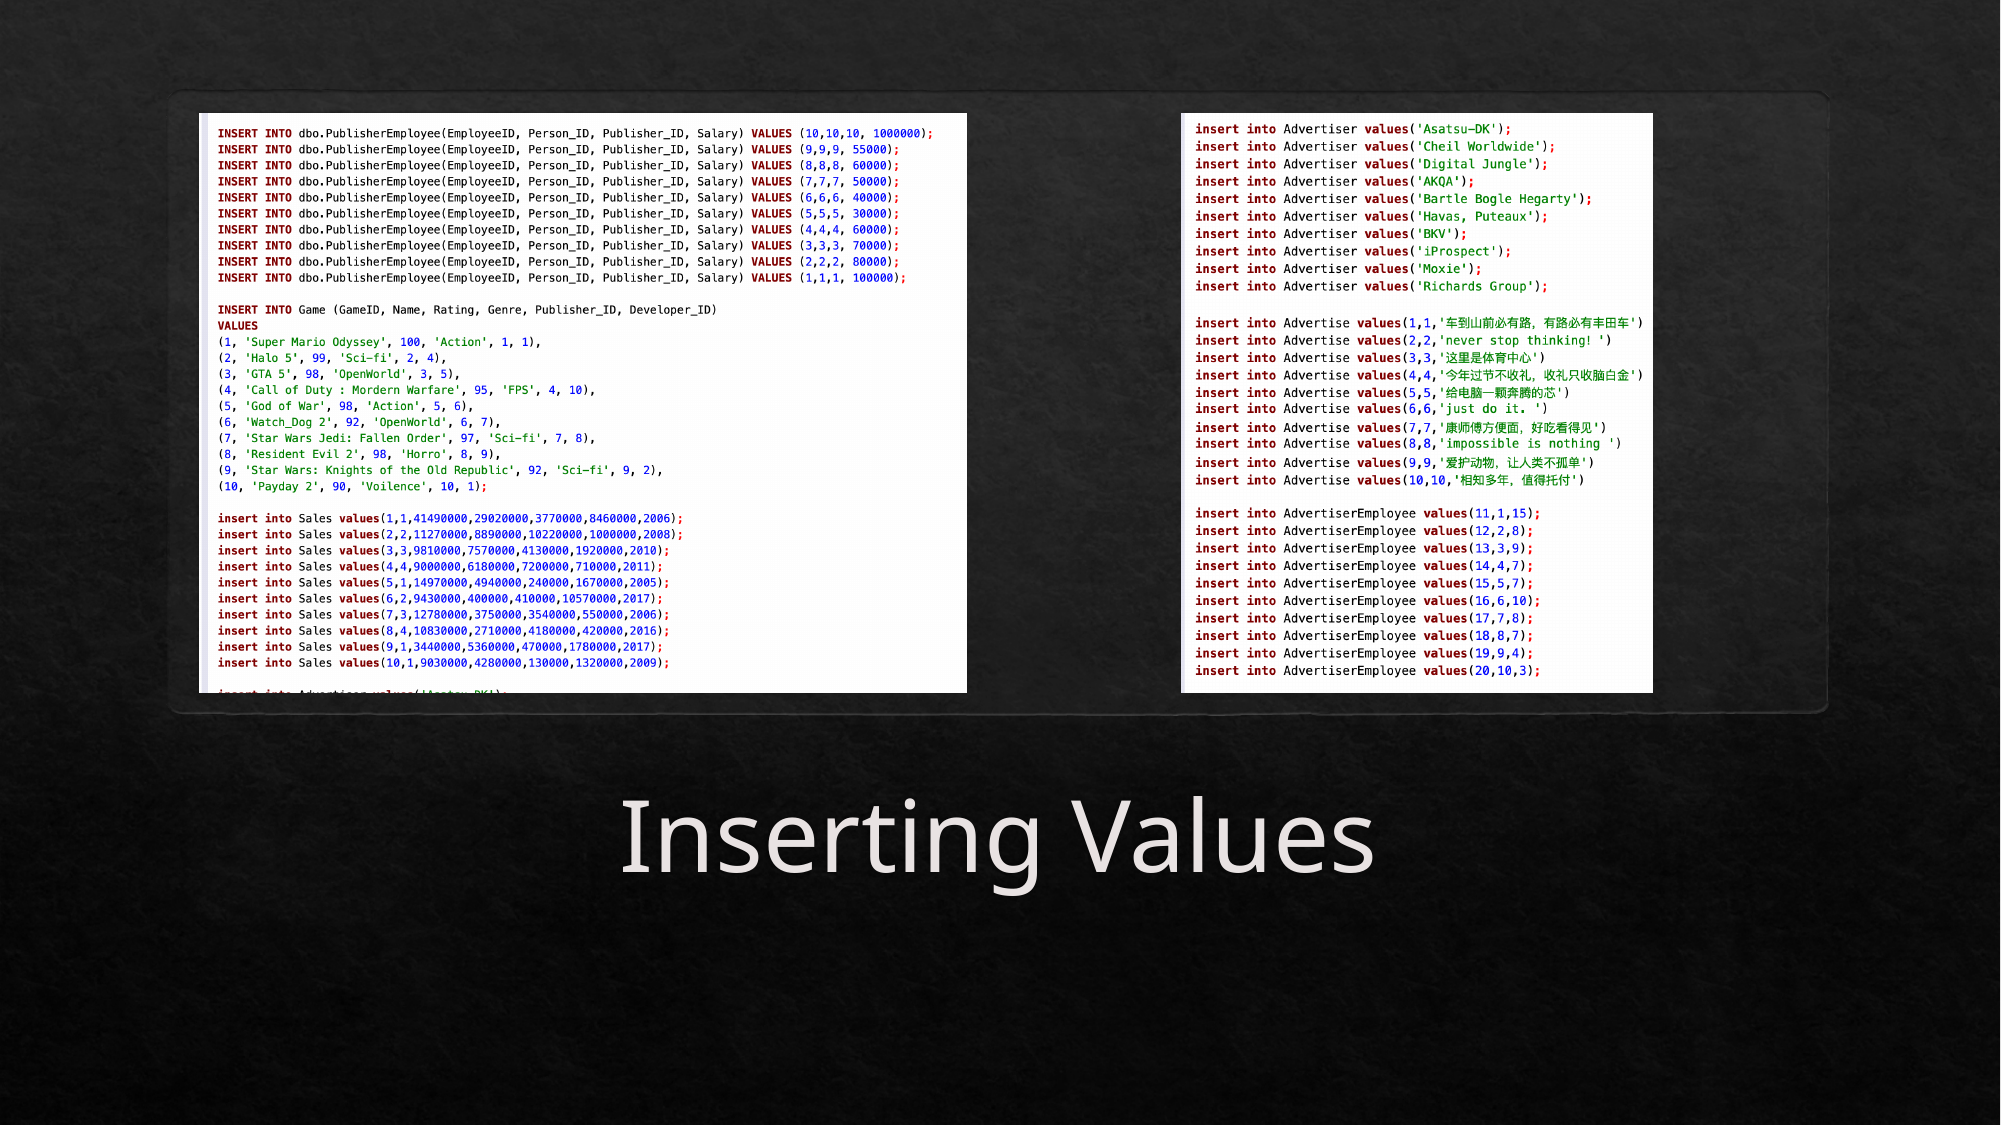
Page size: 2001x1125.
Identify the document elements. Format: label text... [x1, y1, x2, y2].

text_box [0, 0, 2000, 1125]
picture [165, 89, 1831, 717]
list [198, 113, 967, 693]
title Inserting Values [224, 732, 1774, 902]
